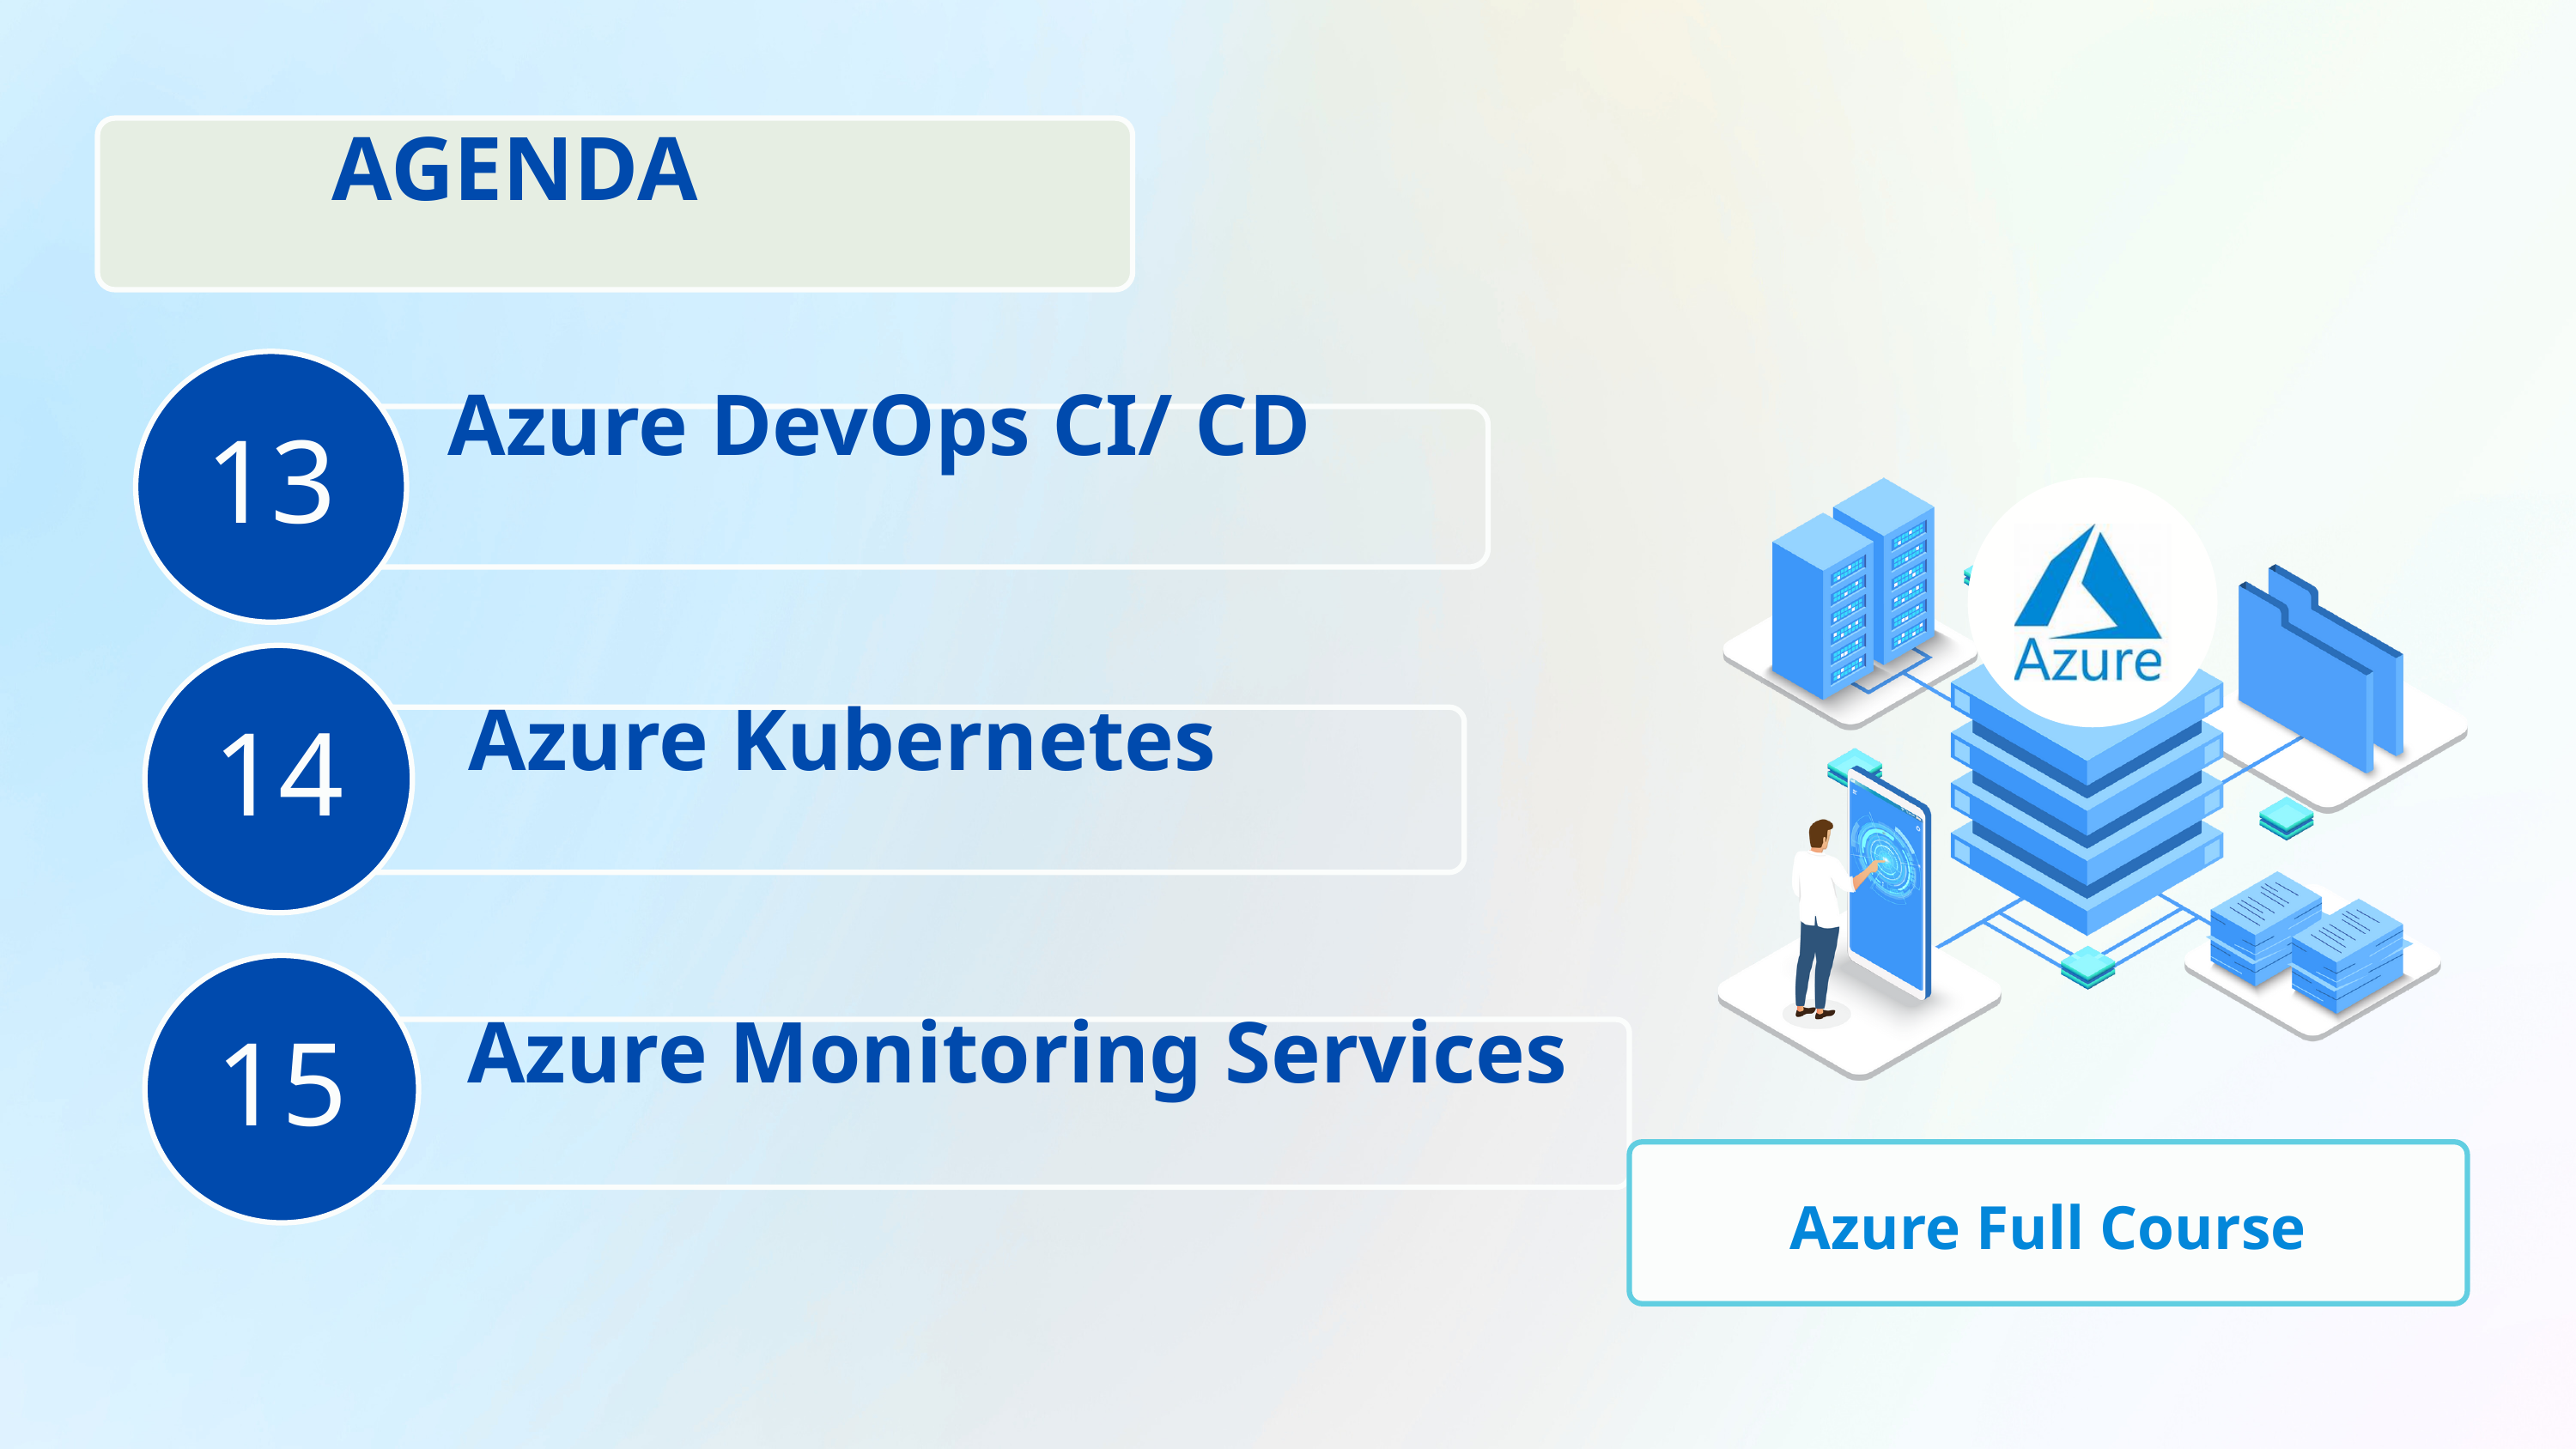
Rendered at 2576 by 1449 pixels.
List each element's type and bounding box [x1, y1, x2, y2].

text_box [1717, 477, 2468, 1081]
text_box [422, 1019, 1630, 1188]
text_box [410, 406, 1489, 567]
text_box [144, 955, 419, 1223]
text_box [135, 351, 407, 622]
text_box [1629, 1142, 2468, 1304]
text_box [144, 645, 413, 913]
text_box [97, 118, 1133, 290]
text_box [1967, 477, 2218, 728]
text_box [416, 706, 1465, 873]
text_box [0, 0, 2576, 1449]
